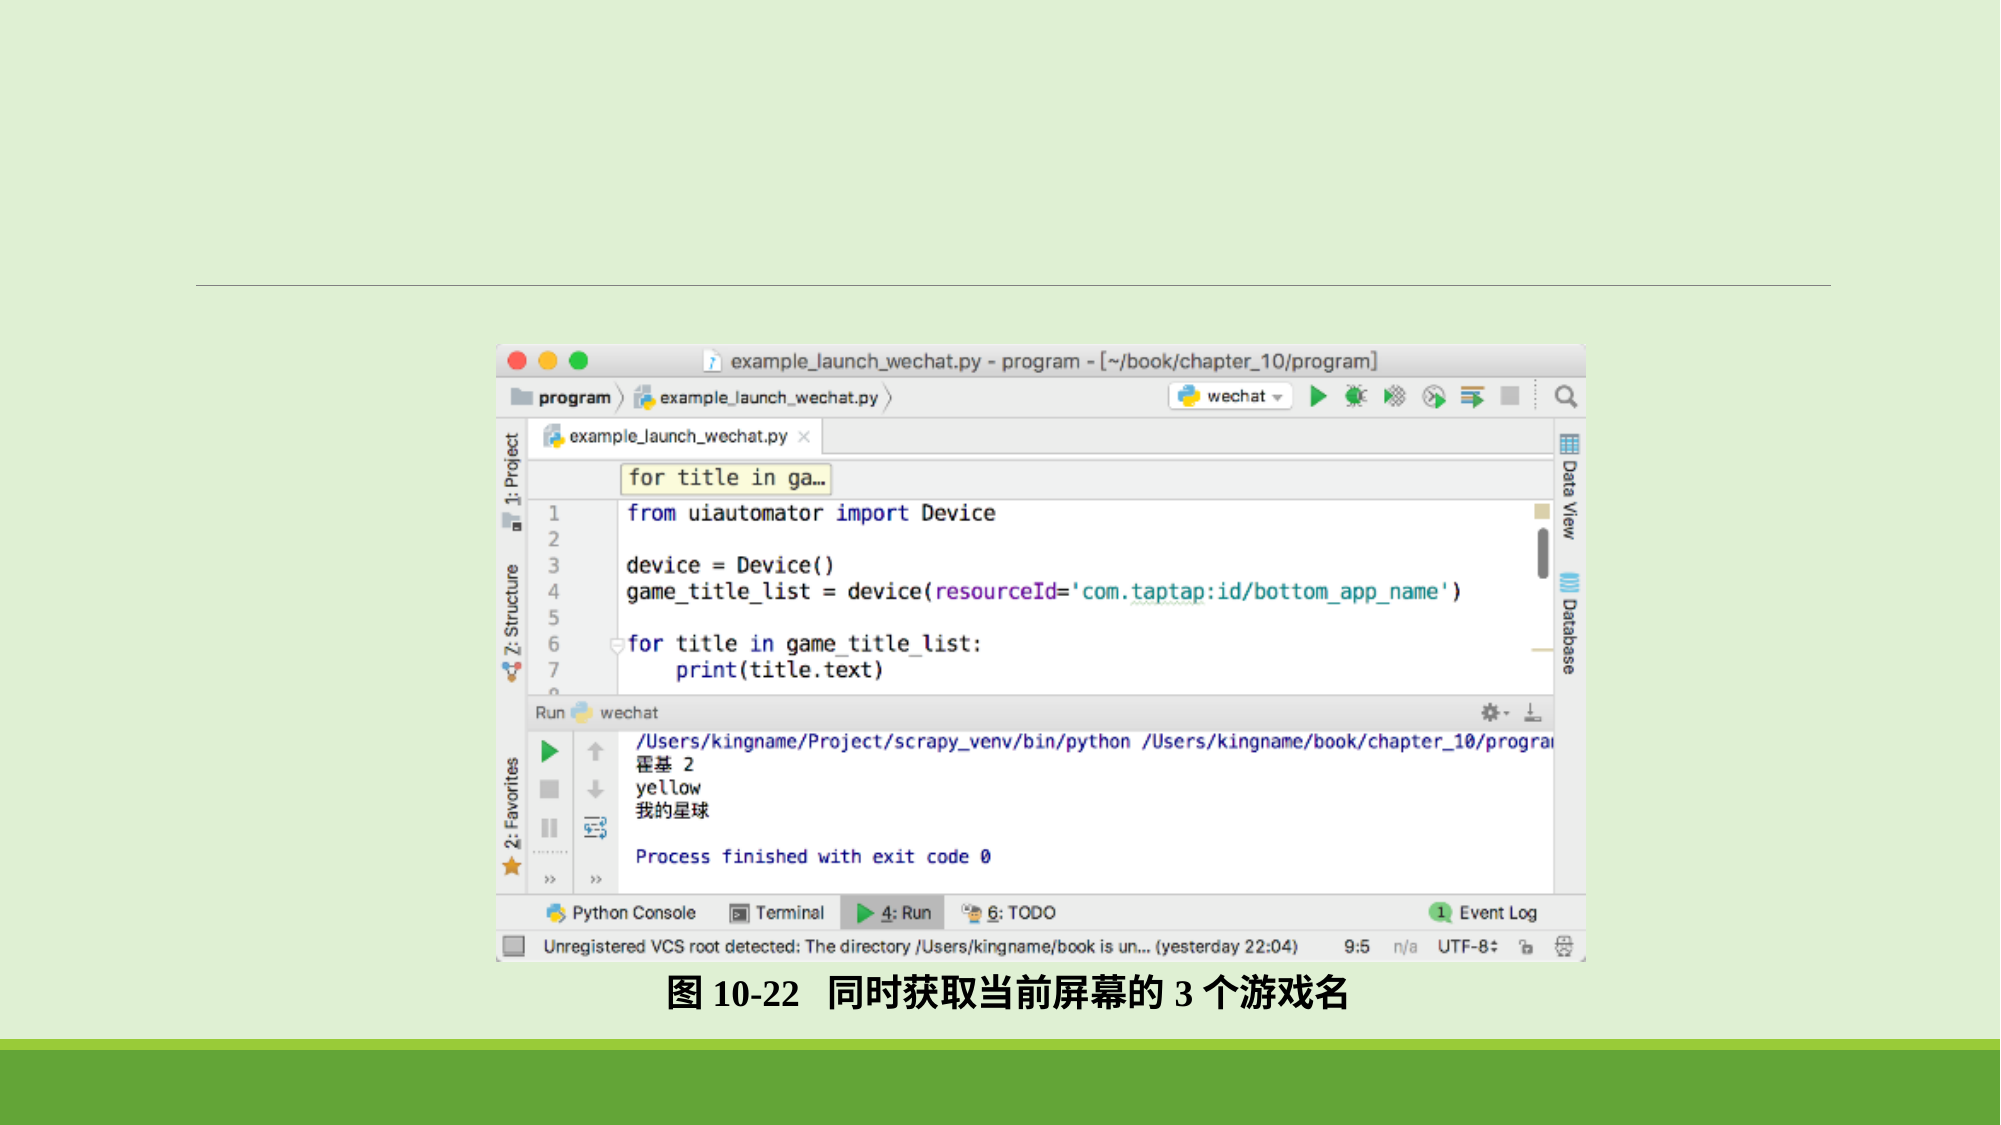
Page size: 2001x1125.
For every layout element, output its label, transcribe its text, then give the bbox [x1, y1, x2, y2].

text_box 图10-22 同时获取当前屏幕的3个游戏名 [651, 973, 1367, 1022]
picture [495, 343, 1586, 963]
